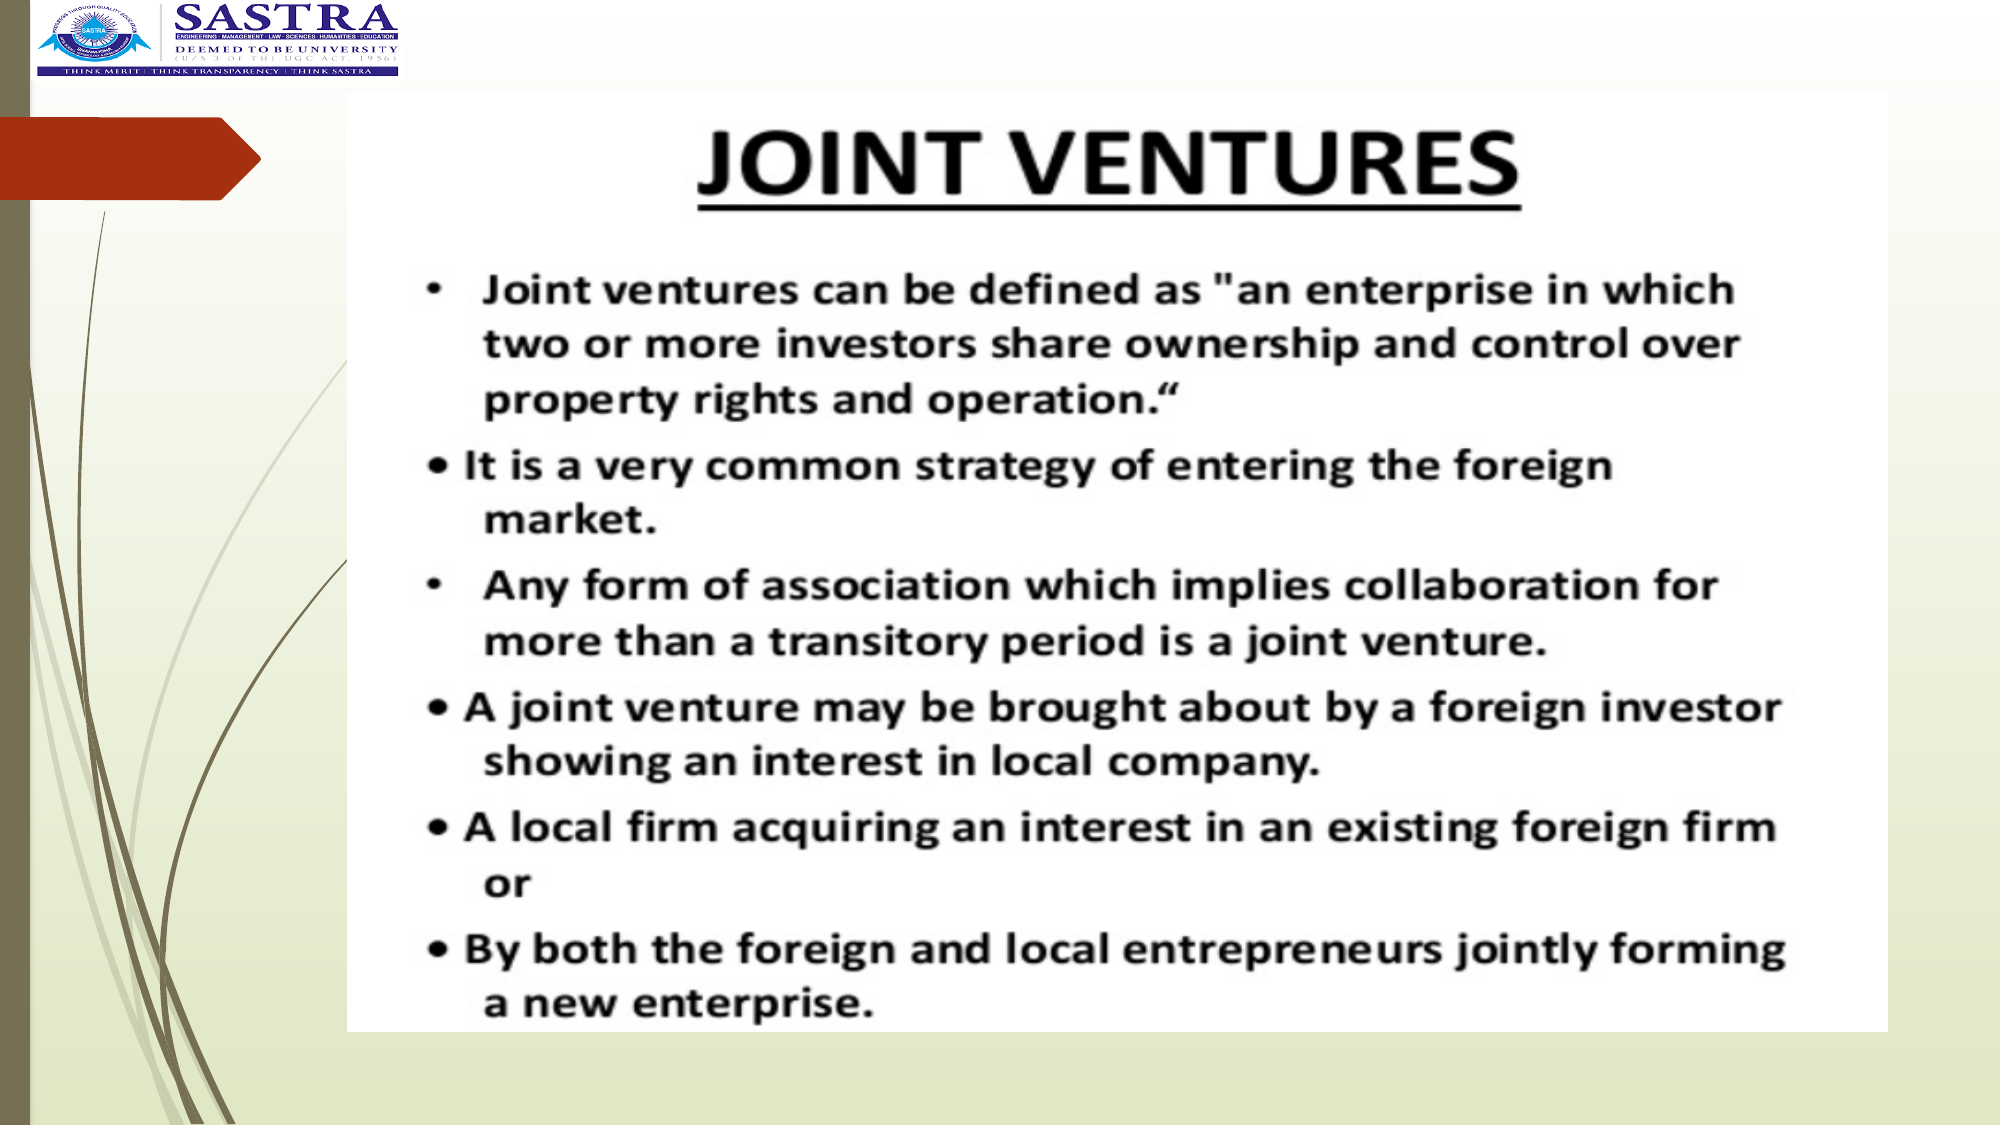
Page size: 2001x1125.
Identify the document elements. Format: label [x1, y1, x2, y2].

picture [31, 0, 404, 81]
picture [347, 92, 1888, 1033]
